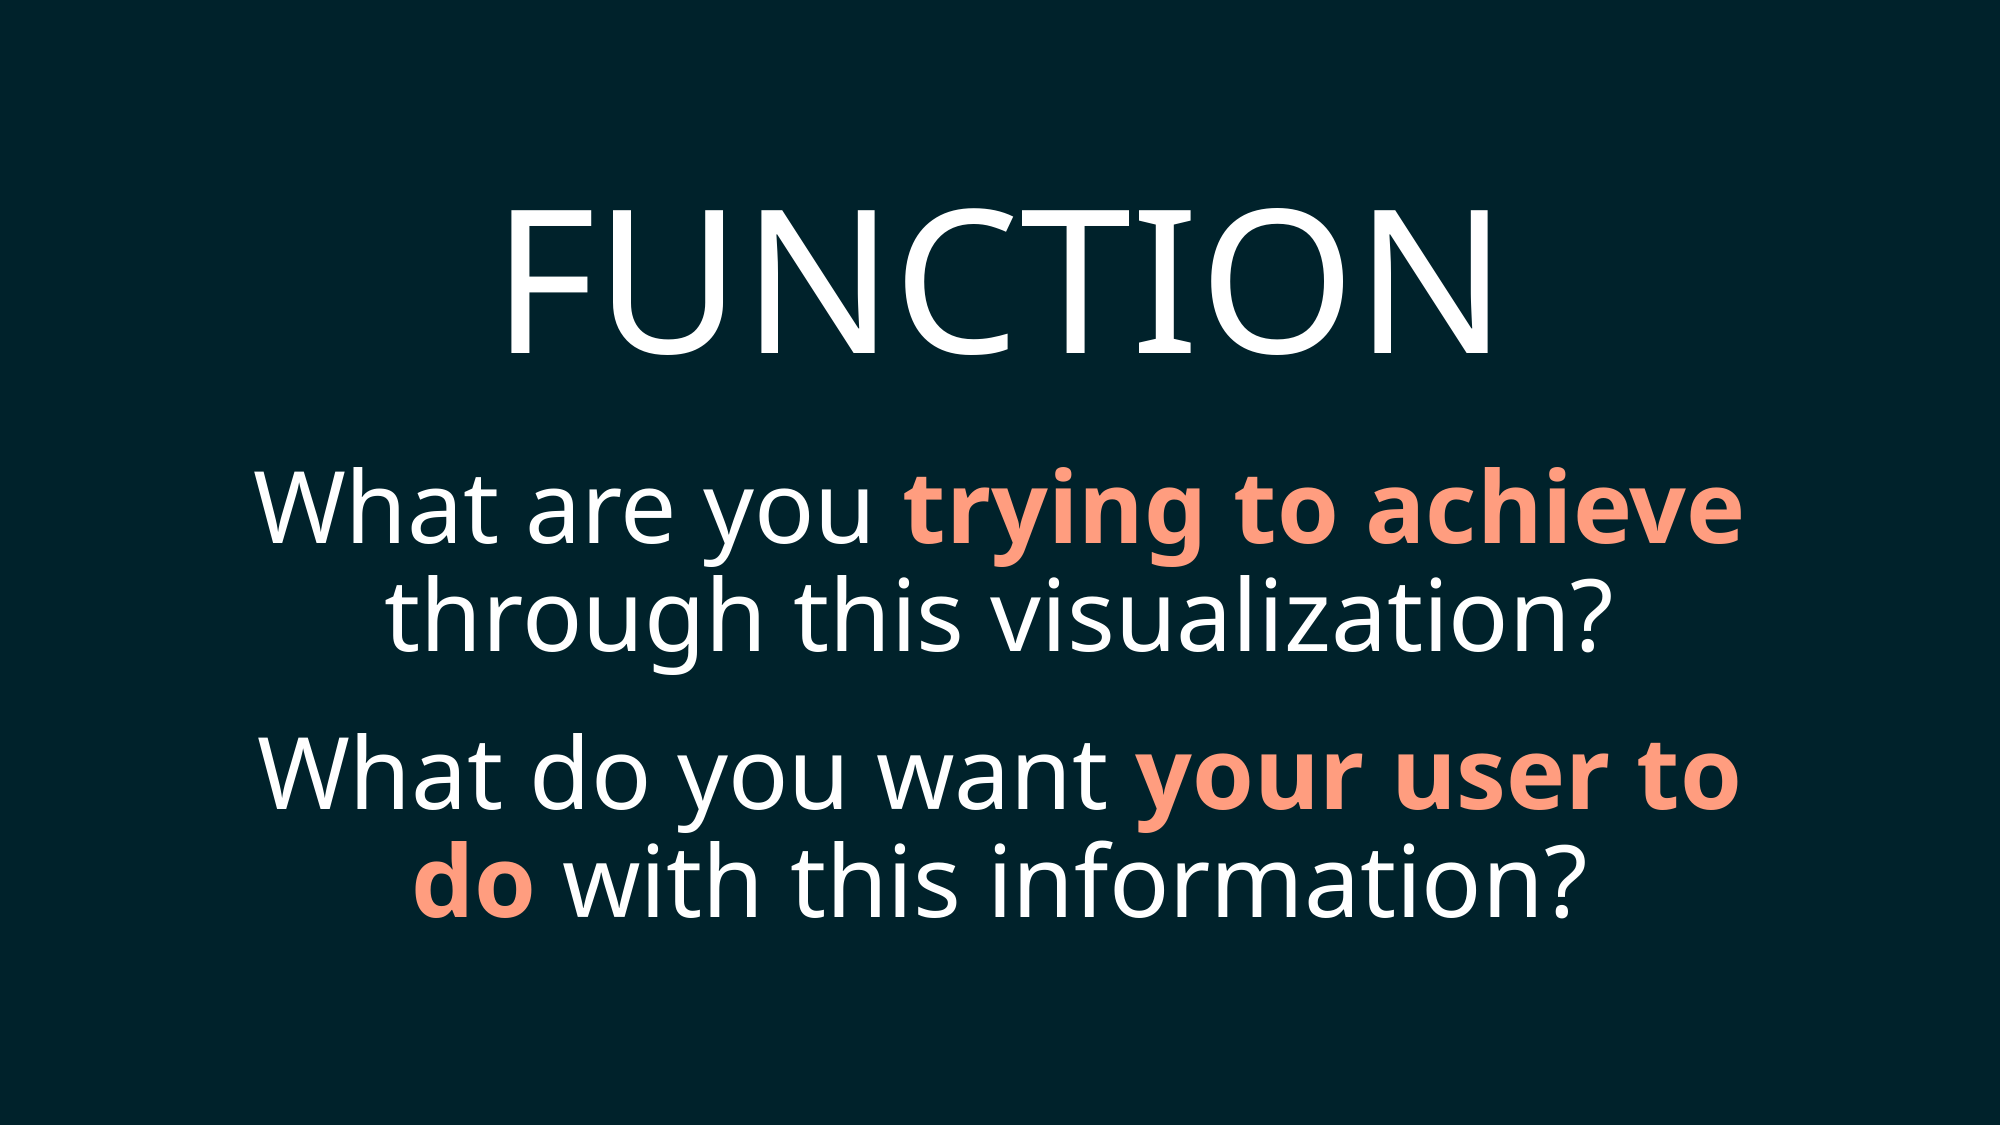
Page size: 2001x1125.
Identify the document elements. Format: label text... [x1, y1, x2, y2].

text_box What are you trying to achieve through this visualization? What do you want your user to do with this information? [189, 450, 1811, 947]
text_box FUNCTION [189, 173, 1811, 404]
